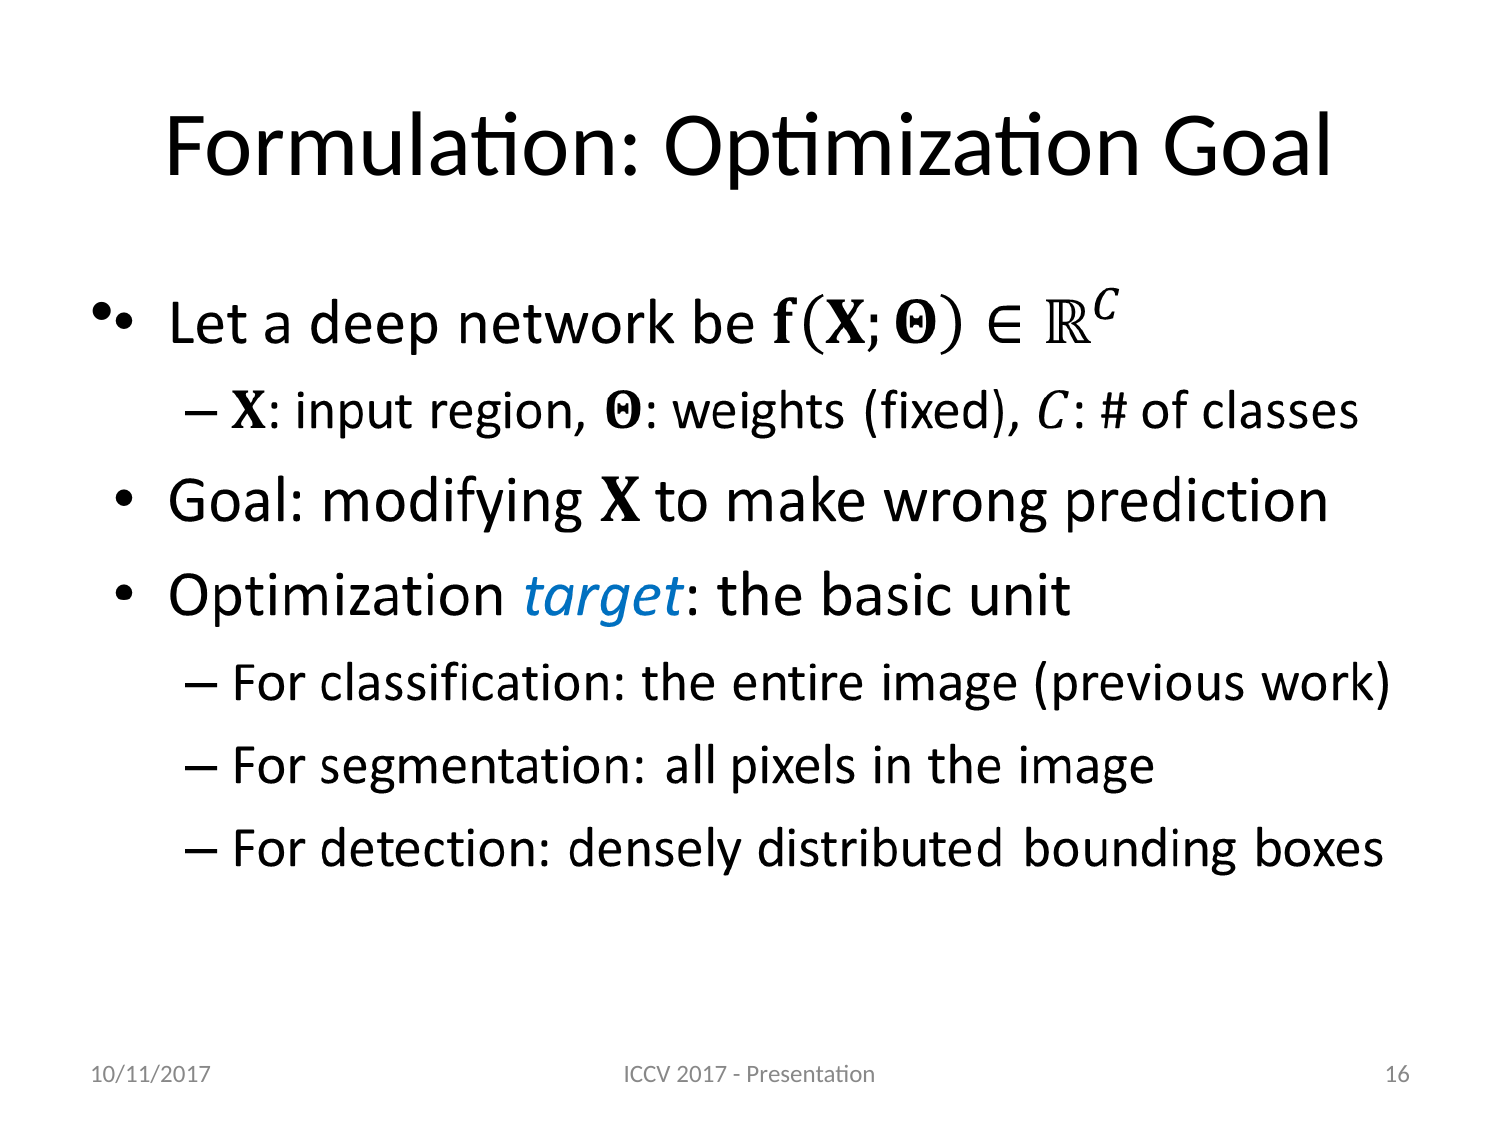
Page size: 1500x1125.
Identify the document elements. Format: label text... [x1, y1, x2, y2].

footer ICCV 2017 - Presentation [512, 1042, 988, 1103]
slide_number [75, 1042, 425, 1103]
title Formulation: Optimization Goal [75, 45, 1425, 233]
slide_number ‹#› [1074, 1042, 1425, 1103]
list [75, 262, 1425, 1005]
